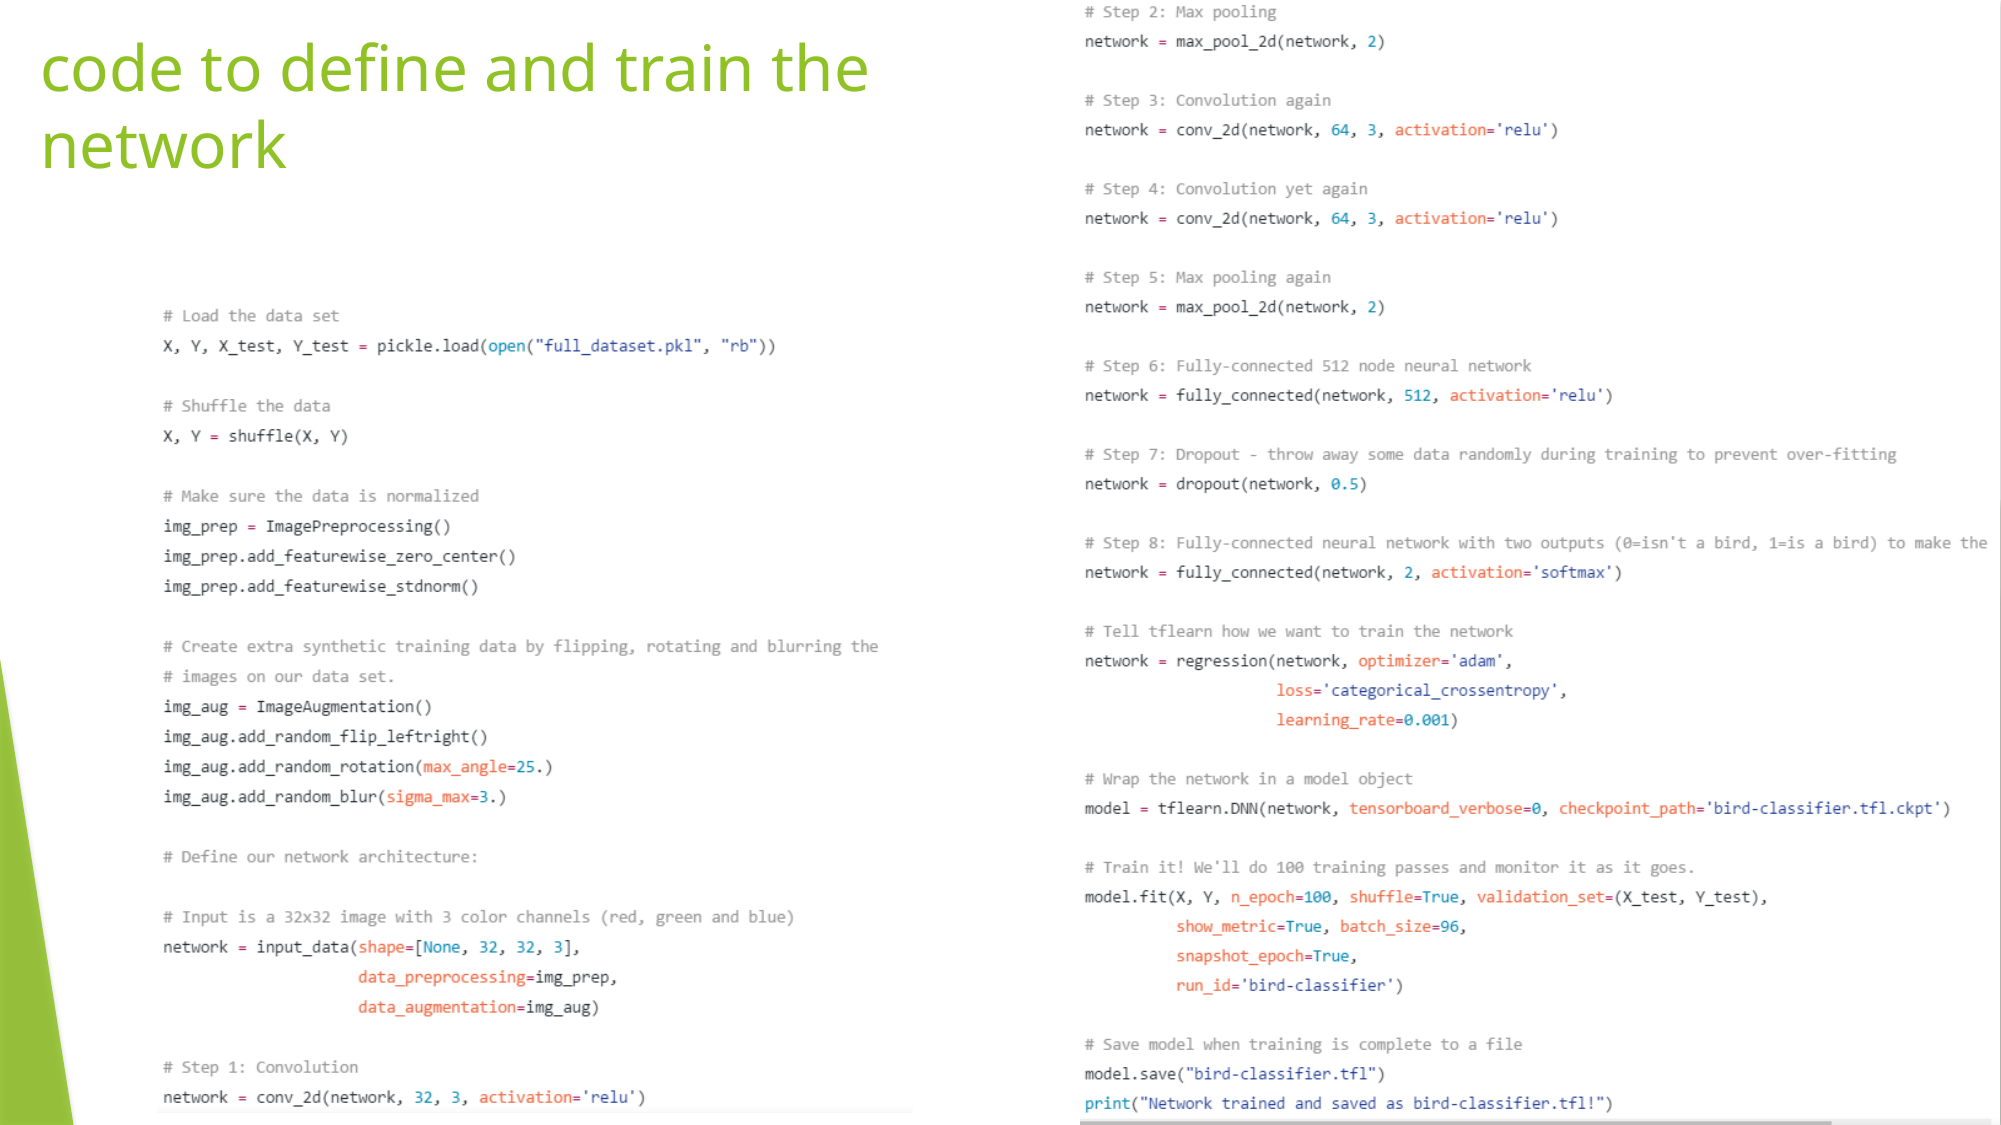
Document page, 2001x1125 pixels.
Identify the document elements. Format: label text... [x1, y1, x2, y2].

picture [1079, 0, 2000, 1125]
title code to define and train the network [25, 20, 1074, 189]
picture [157, 304, 914, 1113]
